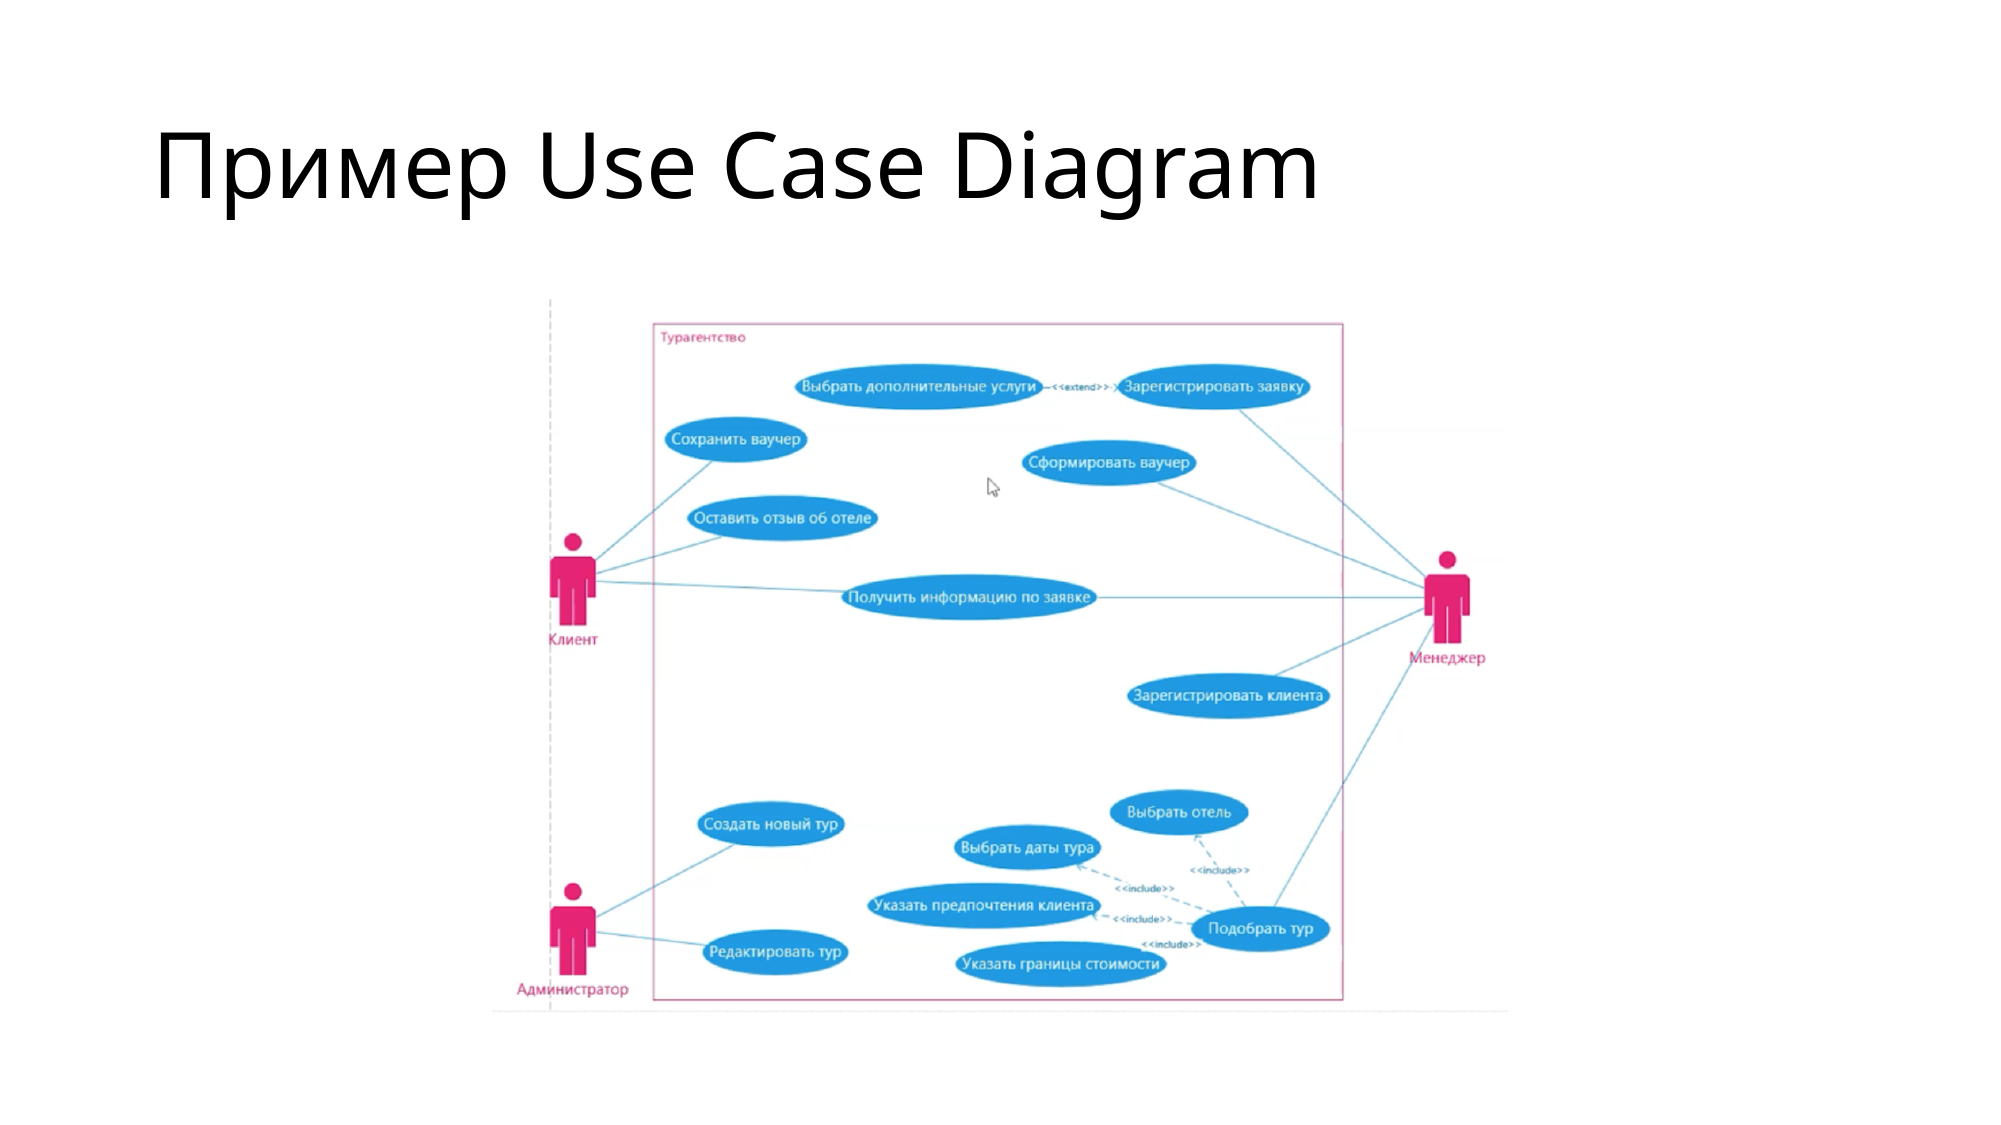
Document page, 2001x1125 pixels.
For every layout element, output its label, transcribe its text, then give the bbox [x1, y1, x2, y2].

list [492, 299, 1508, 1014]
title Пример Use Case Diagram [137, 59, 1863, 278]
